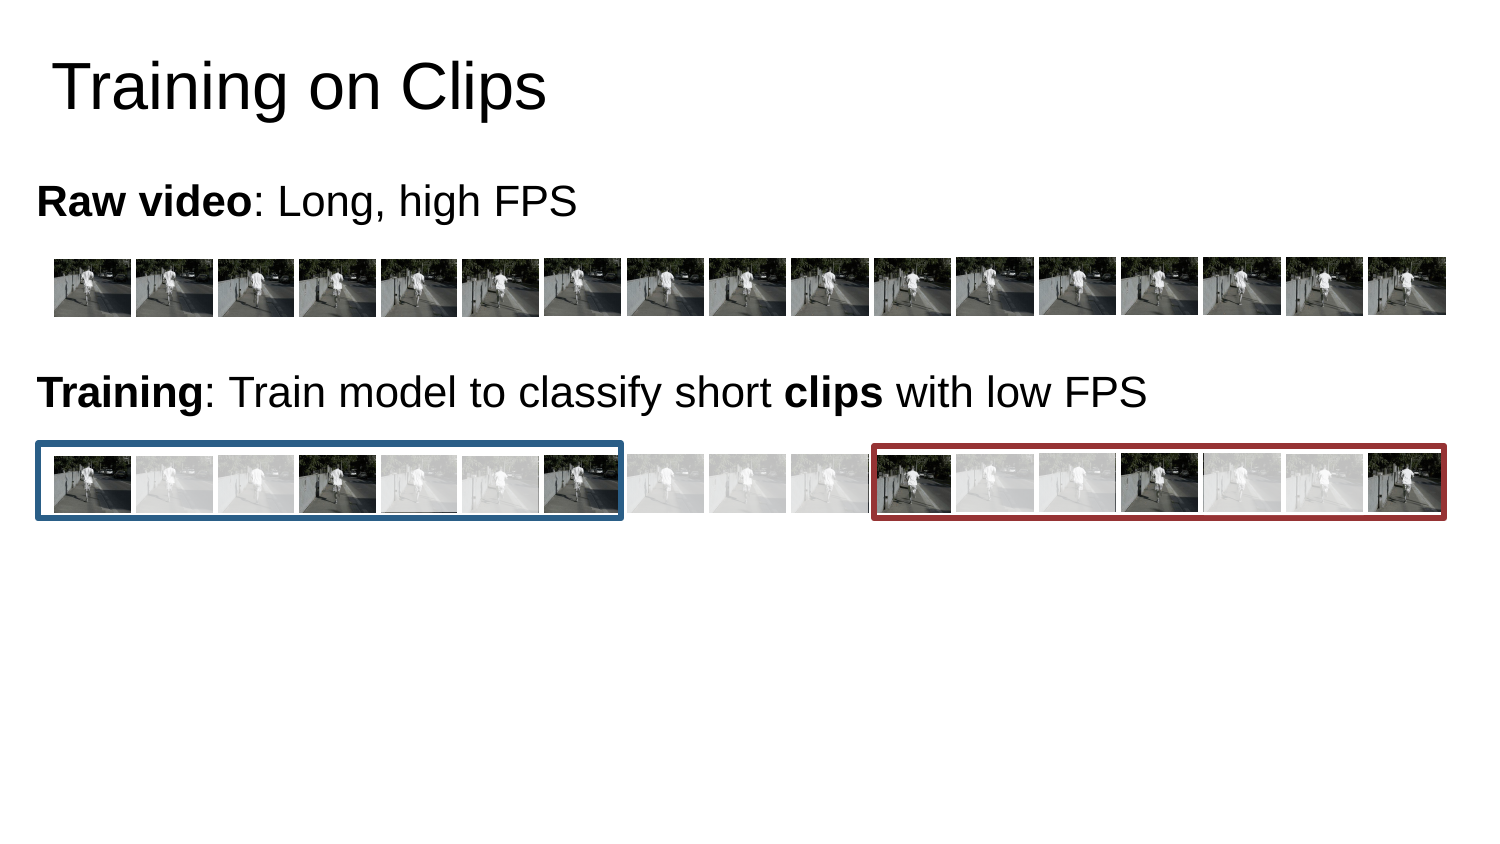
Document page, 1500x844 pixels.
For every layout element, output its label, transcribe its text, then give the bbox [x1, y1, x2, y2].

title Training on Clips [0, 0, 1257, 154]
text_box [54, 257, 1446, 317]
text_box Training: Train model to classify short clips with low FPS [34, 362, 1152, 417]
text_box Raw video: Long, high FPS [34, 170, 581, 226]
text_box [35, 440, 1448, 522]
